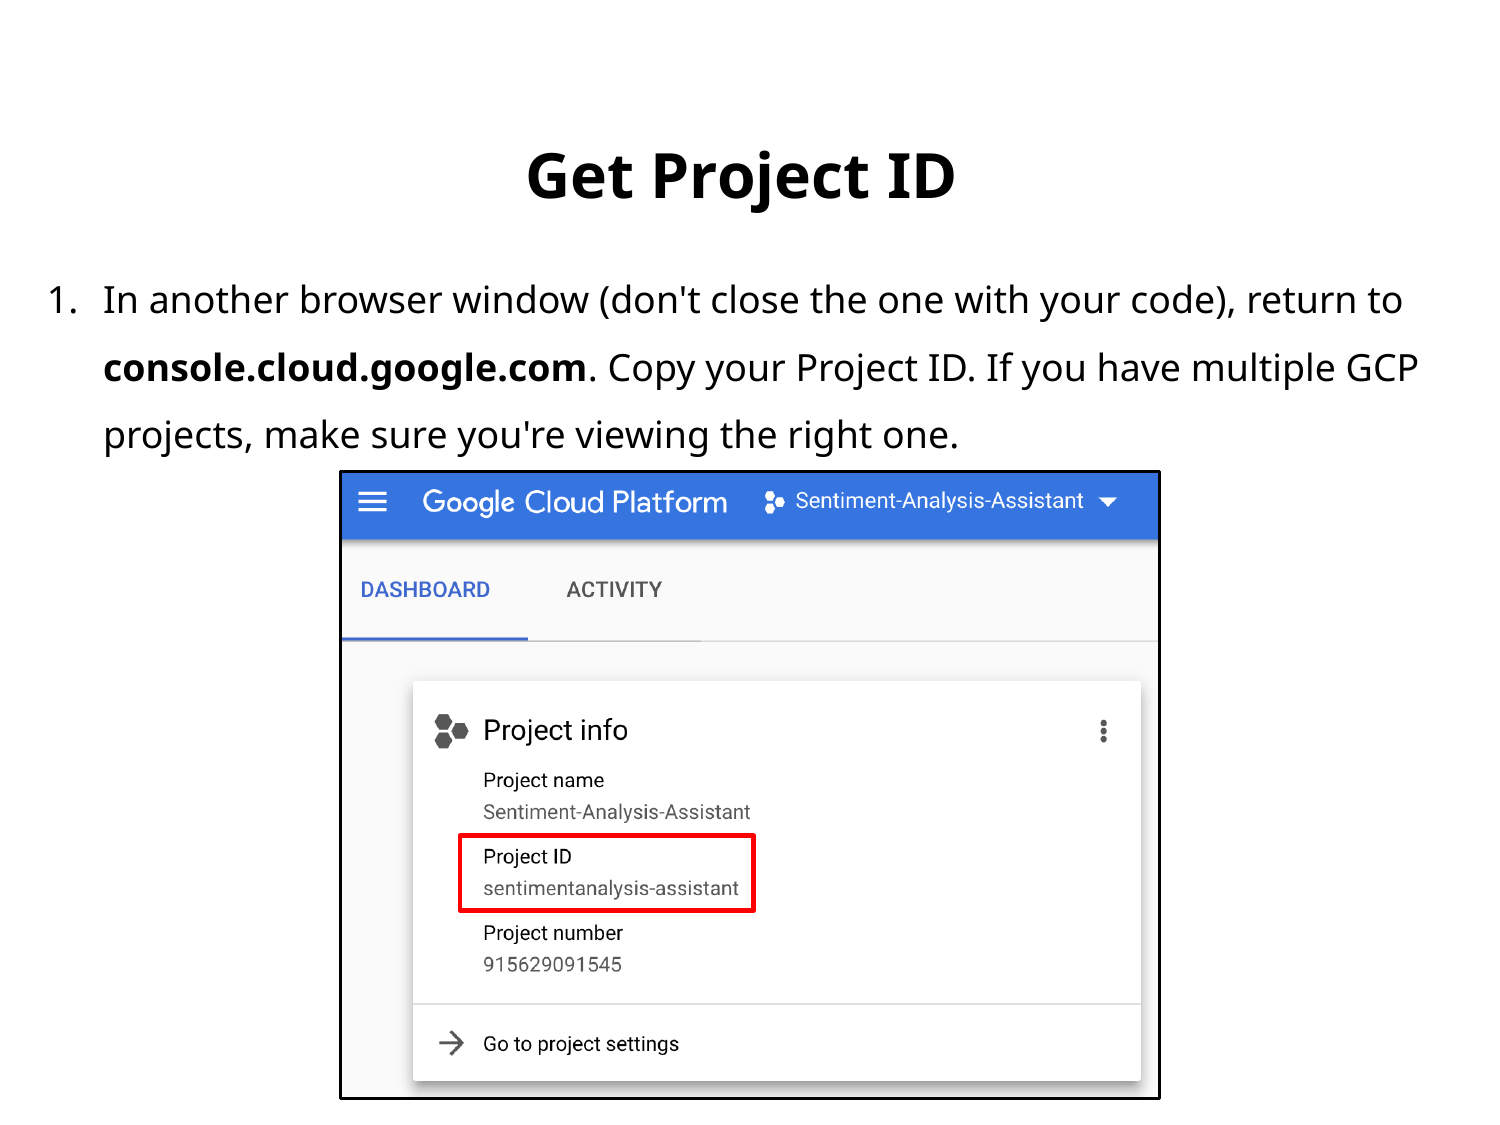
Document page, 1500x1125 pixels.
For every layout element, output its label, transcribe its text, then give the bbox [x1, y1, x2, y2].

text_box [342, 473, 1158, 1098]
text_box Get Project ID [26, 106, 1474, 242]
text_box In another browser window (don't close the one with your code), return to console.cloud.google.com. Copy your Project ID. If you have multiple GCP projects, make sure you're viewing the right one. [13, 280, 1487, 429]
